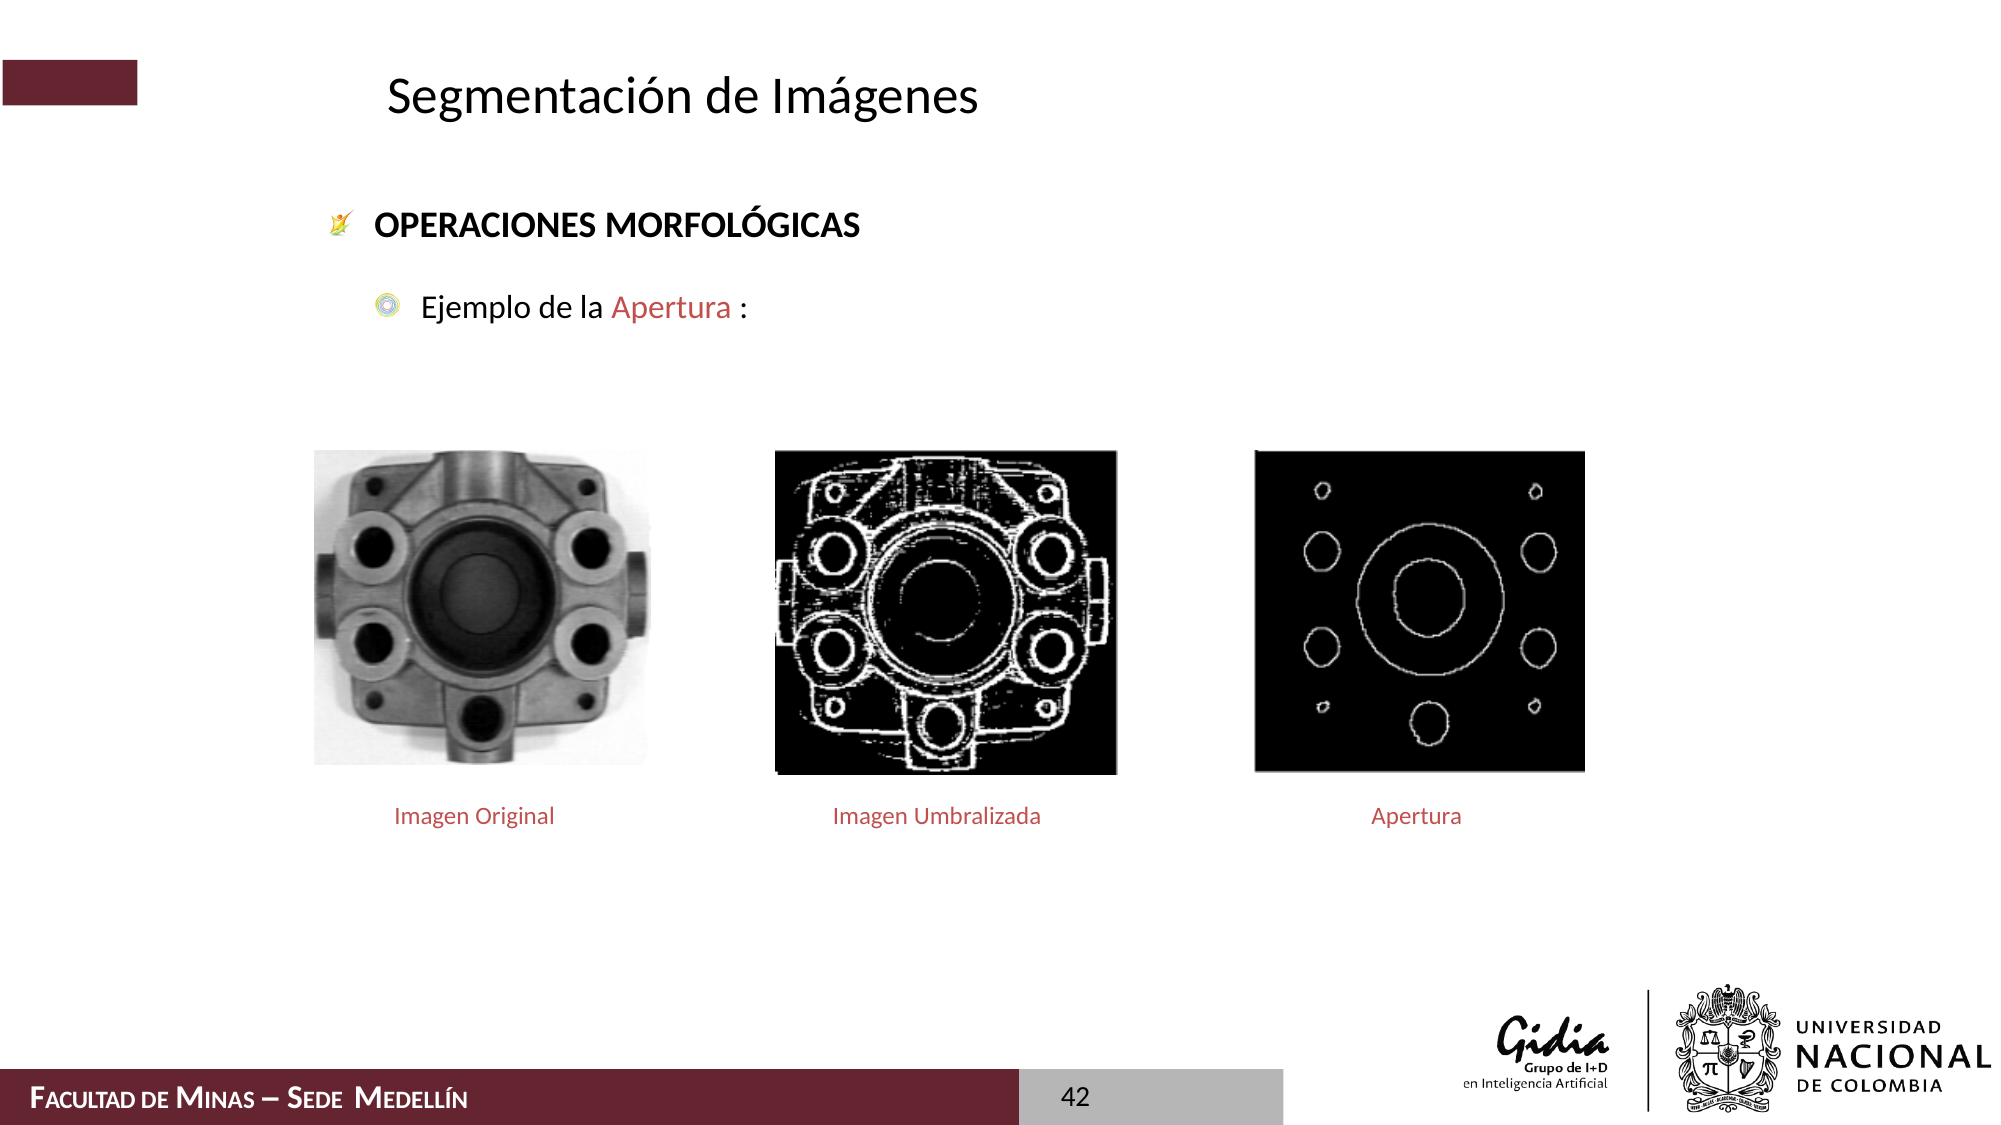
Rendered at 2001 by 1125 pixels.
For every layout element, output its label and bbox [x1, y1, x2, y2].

picture [1463, 983, 1992, 1113]
picture [374, 293, 400, 317]
title [387, 59, 1585, 125]
picture [1254, 450, 1585, 773]
text_box [314, 192, 1675, 1024]
slide_number [1054, 1082, 1097, 1116]
picture [775, 450, 1119, 775]
picture [314, 450, 651, 766]
picture [329, 209, 355, 236]
